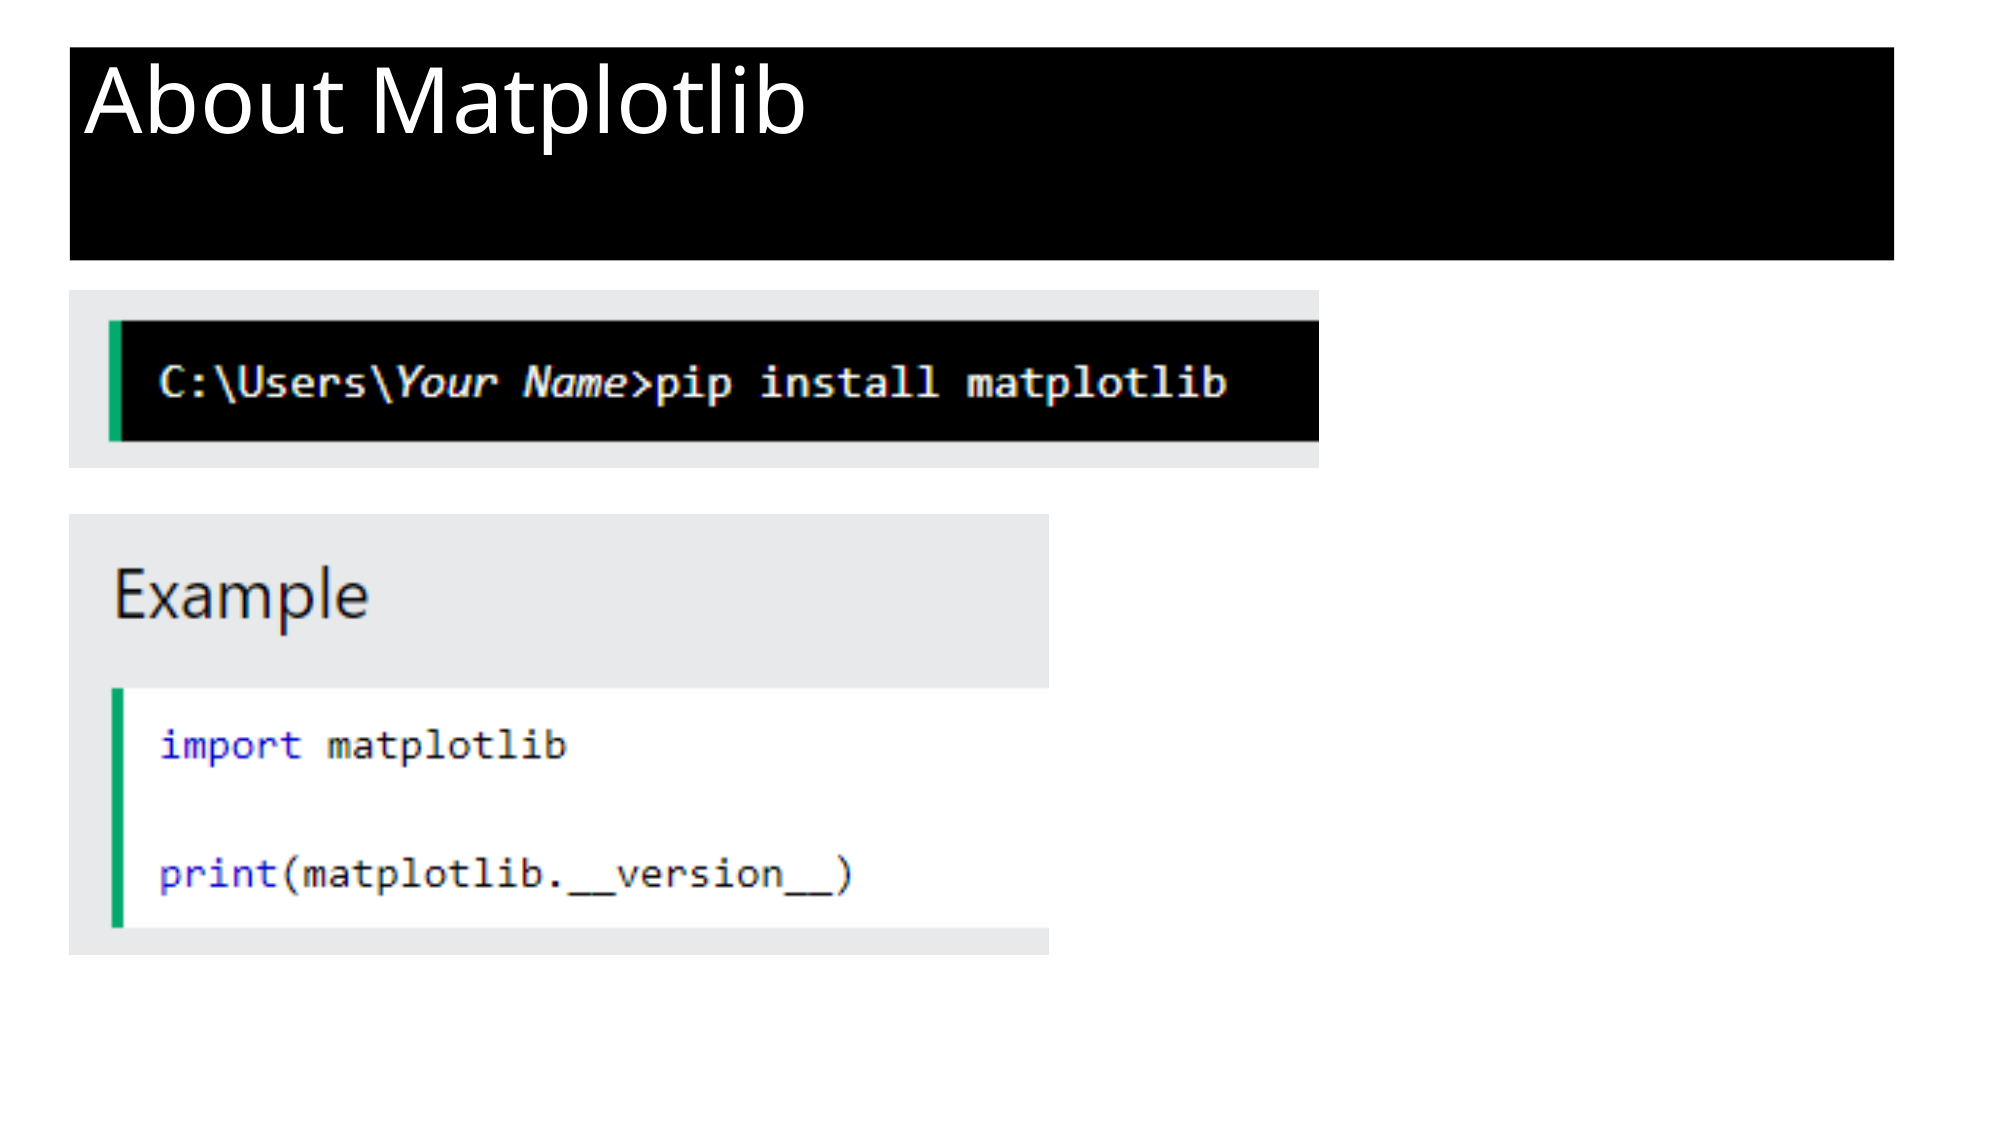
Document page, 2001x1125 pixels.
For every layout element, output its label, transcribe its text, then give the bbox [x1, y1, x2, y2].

picture [69, 290, 1319, 468]
title About Matplotlib [69, 47, 1895, 261]
picture [69, 514, 1049, 955]
